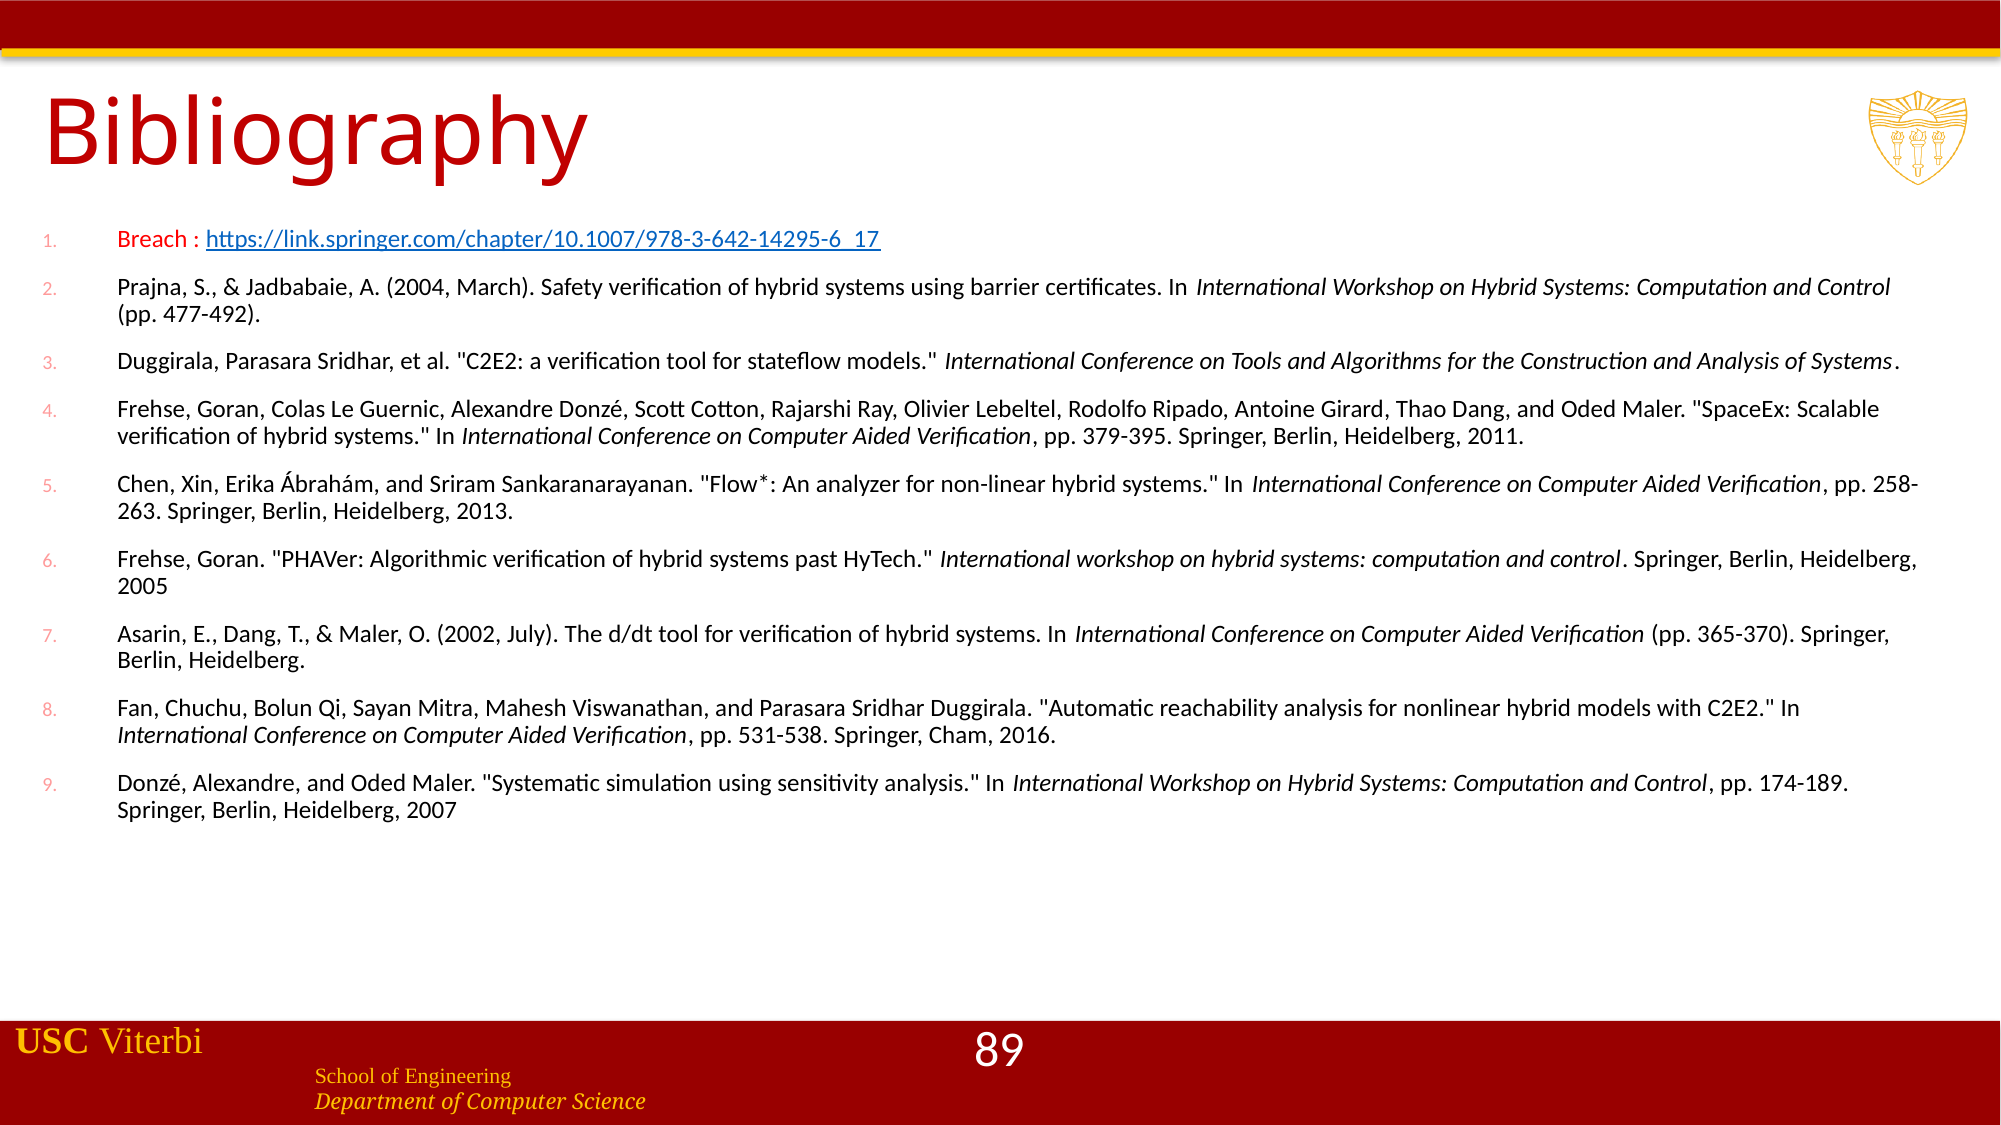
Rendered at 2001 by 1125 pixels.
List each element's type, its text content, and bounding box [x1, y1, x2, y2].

list Breach : https://link.springer.com/chapter/10.1007/978-3-642-14295-6_17 Prajna, S., & Jadbabaie, A. (2004, March). Safety verification of hybrid systems using barrier certificates. In International Workshop on Hybrid Systems: Computation and Control (pp. 477-492). Duggirala, Parasara Sridhar, et al. "C2E2: a verification tool for stateflow models." International Conference on Tools and Algorithms for the Construction and Analysis of Systems. Frehse, Goran, Colas Le Guernic, Alexandre Donzé, Scott Cotton, Rajarshi Ray, Olivier Lebeltel, Rodolfo Ripado, Antoine Girard, Thao Dang, and Oded Maler. "SpaceEx: Scalable verification of hybrid systems." In International Conference on Computer Aided Verification, pp. 379-395. Springer, Berlin, Heidelberg, 2011. Chen, Xin, Erika Ábrahám, and Sriram Sankaranarayanan. "Flow*: An analyzer for non-linear hybrid systems." In International Conference on Computer Aided Verification, pp. 258-263. Springer, Berlin, Heidelberg, 2013. Frehse, Goran. "PHAVer: Algorithmic verification of hybrid systems past HyTech." International workshop on hybrid systems: computation and control. Springer, Berlin, Heidelberg, 2005 Asarin, E., Dang, T., & Maler, O. (2002, July). The d/dt tool for verification of hybrid systems. In International Conference on Computer Aided Verification (pp. 365-370). Springer, Berlin, Heidelberg. Fan, Chuchu, Bolun Qi, Sayan Mitra, Mahesh Viswanathan, and Parasara Sridhar Duggirala. "Automatic reachability analysis for nonlinear hybrid models with C2E2." In International Conference on Computer Aided Verification, pp. 531-538. Springer, Cham, 2016. Donzé, Alexandre, and Oded Maler. "Systematic simulation using sensitivity analysis." In International Workshop on Hybrid Systems: Computation and Control, pp. 174-189. Springer, Berlin, Heidelberg, 2007 [27, 218, 1947, 933]
title Bibliography [27, 70, 1819, 199]
picture [1836, 76, 2000, 199]
slide_number 89 [774, 1016, 1225, 1077]
